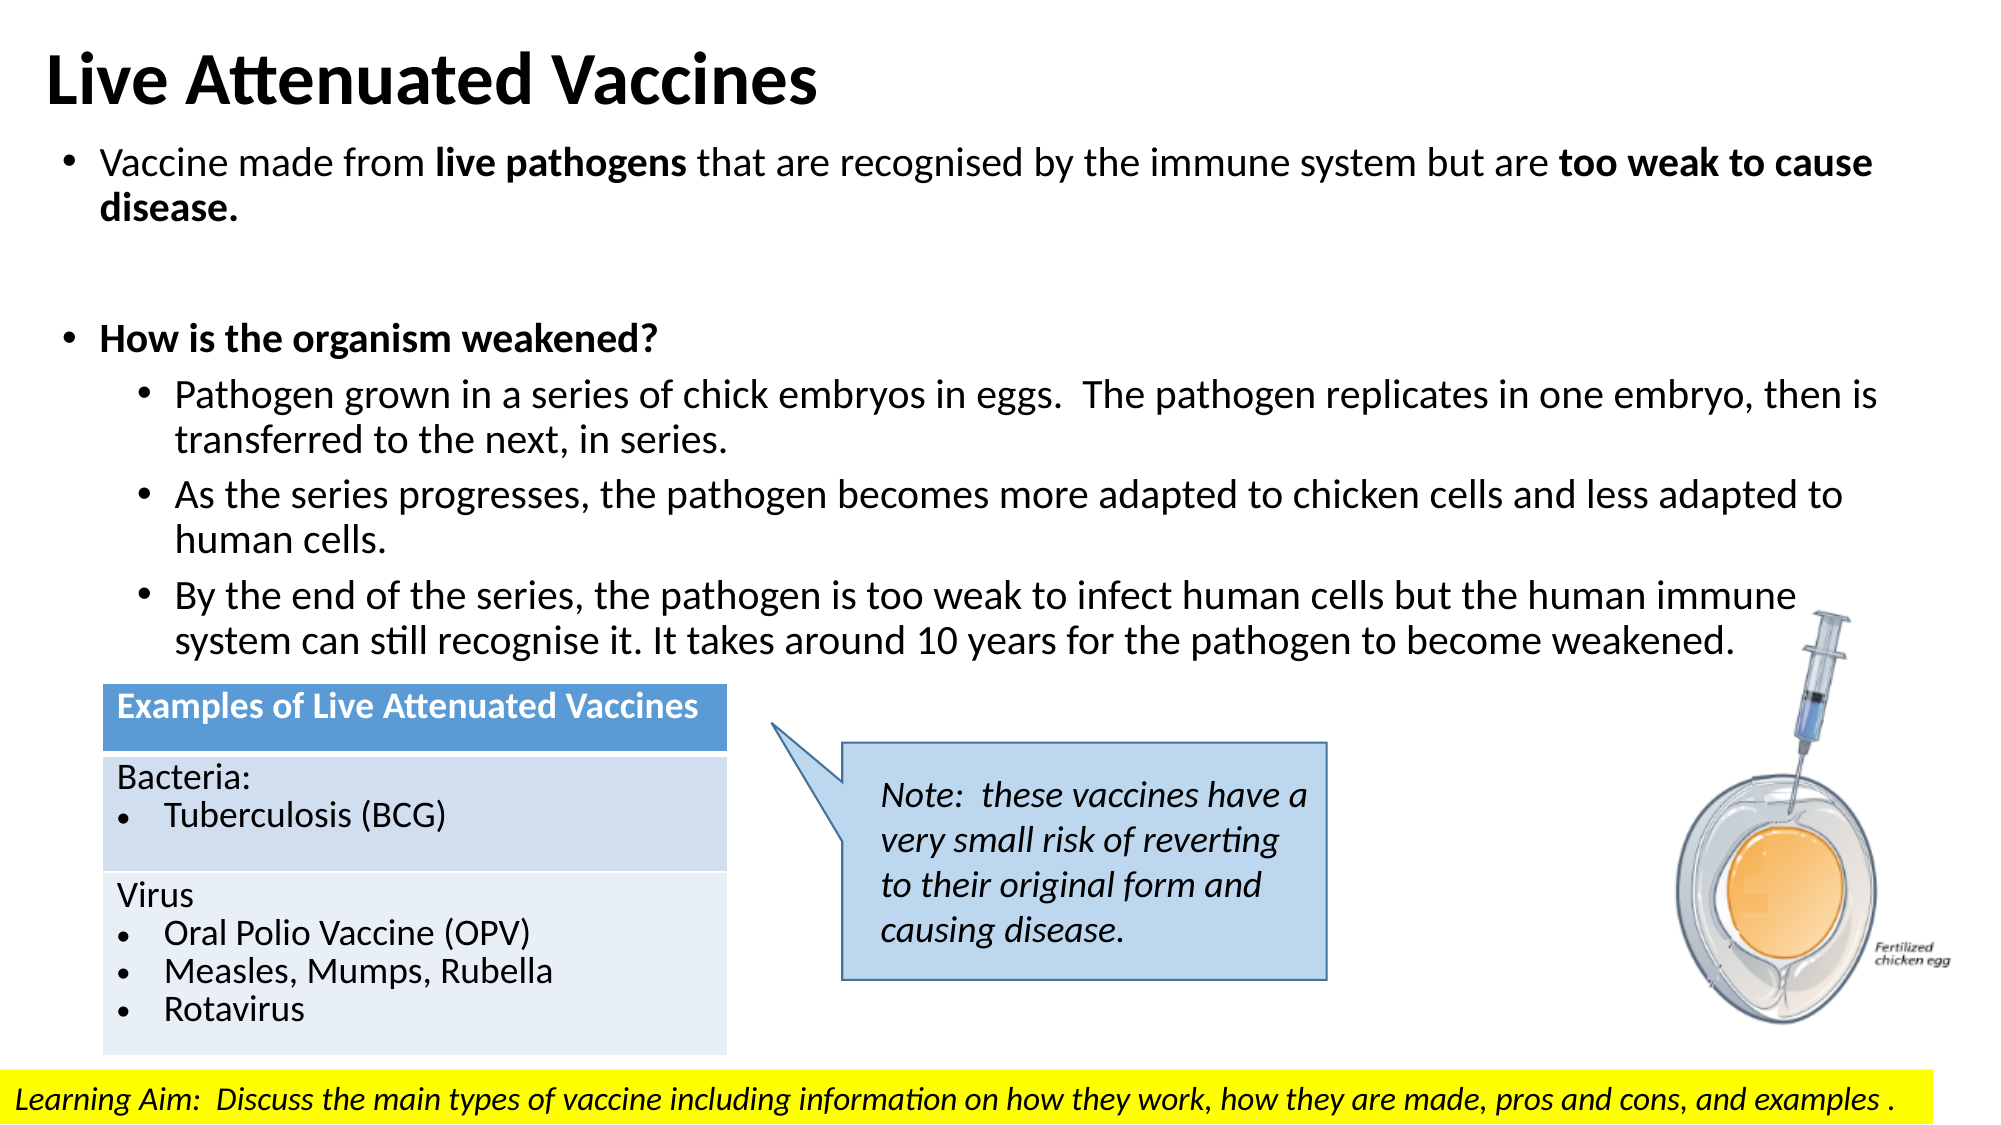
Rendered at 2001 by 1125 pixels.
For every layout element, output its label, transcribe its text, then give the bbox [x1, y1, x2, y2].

text_box Note: these vaccines have a very small risk of reverting to their original form and causing disease. [865, 762, 1327, 958]
table_cell Bacteria: Tuberculosis (BCG) [103, 757, 727, 871]
table_header Examples of Live Attenuated Vaccines [103, 684, 727, 751]
title Live Attenuated Vaccines [31, 28, 1654, 133]
text_box [770, 721, 1328, 981]
table_cell Virus Oral Polio Vaccine (OPV) Measles, Mumps, Rubella Rotavirus [103, 873, 727, 1055]
list Vaccine made from live pathogens that are recognised by the immune system but are too weak to cause disease. How is the organism weakened? Pathogen grown in a series of chick embryos in eggs. The pathogen replicates in one embryo, then is transferred to the next, in series. As the series progresses, the pathogen becomes more adapted to chicken cells and less adapted to human cells. By the end of the series, the pathogen is too weak to infect human cells but the human immune system can still recognise it. It takes around 10 years for the pathogen to become weakened. [47, 132, 1919, 681]
text_box Learning Aim: Discuss the main types of vaccine including information on how they work, how they are made, pros and cons, and examples . [0, 1069, 1933, 1125]
picture [1636, 573, 1976, 1047]
